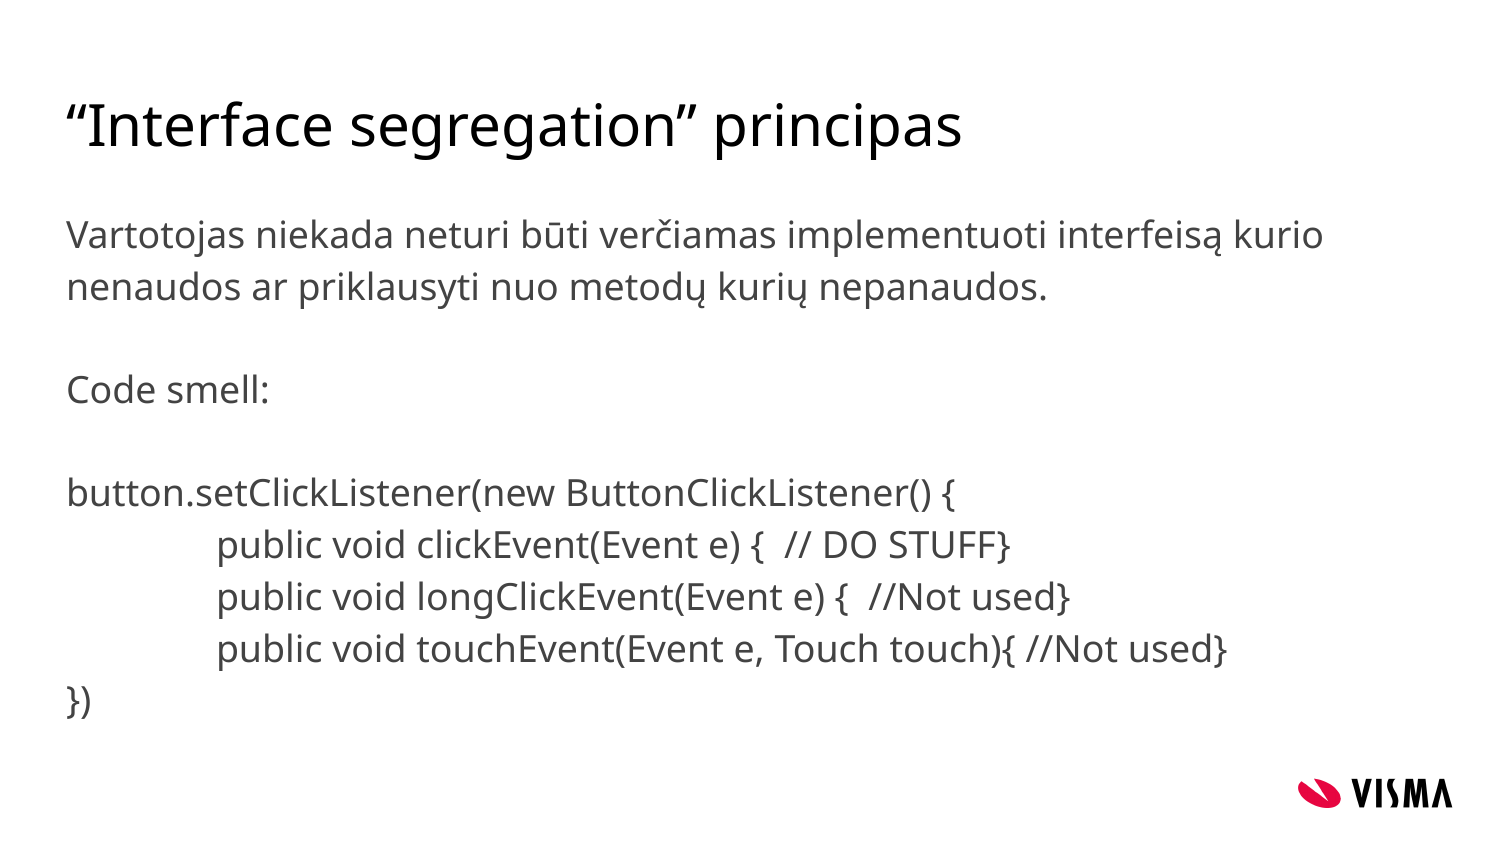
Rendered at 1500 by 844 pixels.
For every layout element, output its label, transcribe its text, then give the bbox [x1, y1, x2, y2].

picture [1280, 756, 1473, 829]
list Vartotojas niekada neturi būti verčiamas implementuoti interfeisą kurio nenaudos ar priklausyti nuo metodų kurių nepanaudos. Code smell: button.setClickListener(new ButtonClickListener() { public void clickEvent(Event e) { // DO STUFF} public void longClickEvent(Event e) { //Not used} public void touchEvent(Event e, Touch touch){ //Not used} }) [51, 189, 1449, 750]
title “Interface segregation” principas [51, 72, 1449, 167]
